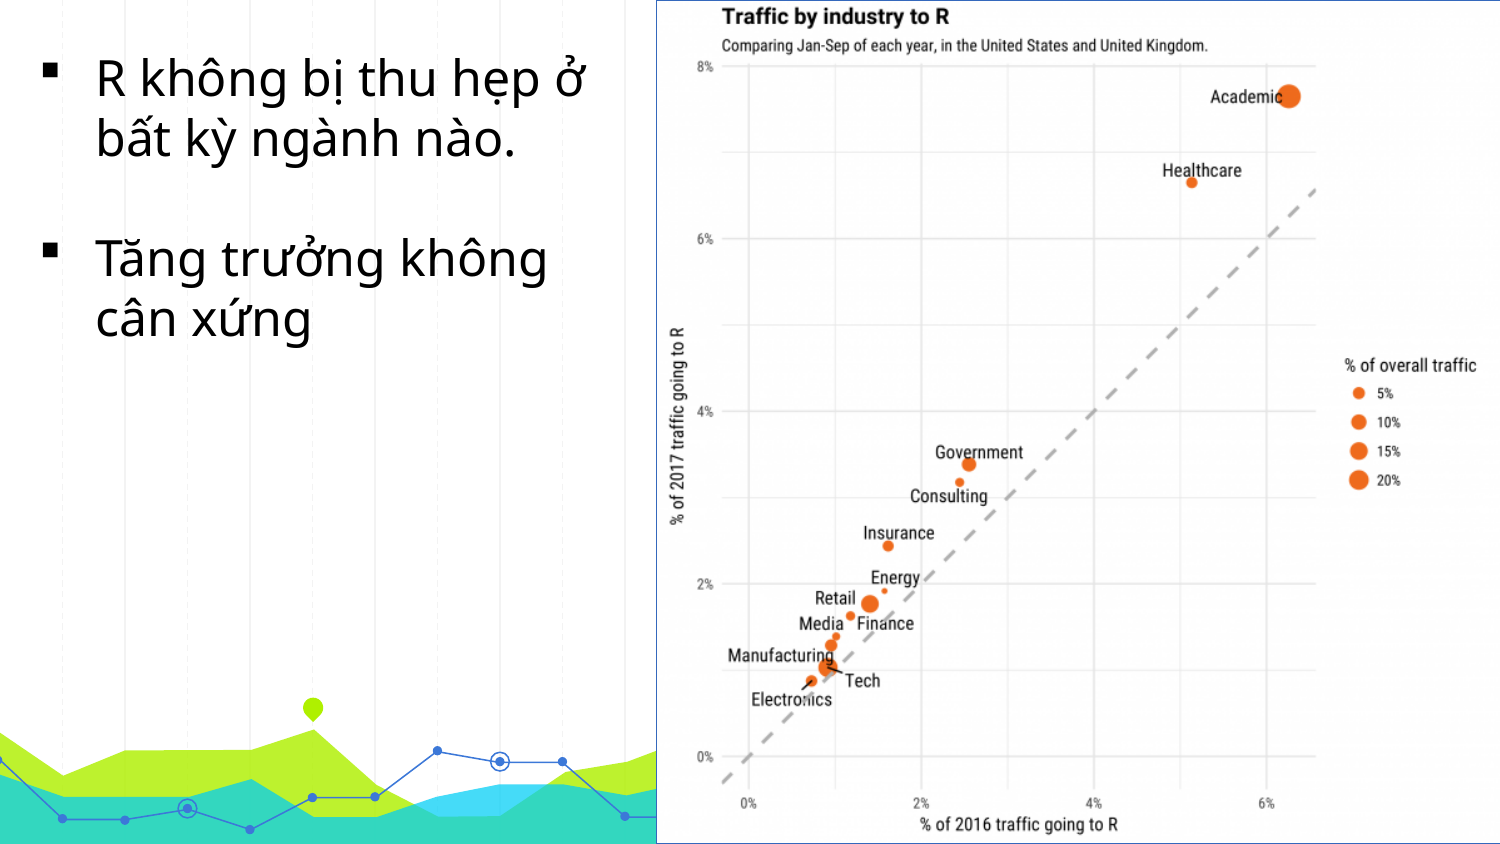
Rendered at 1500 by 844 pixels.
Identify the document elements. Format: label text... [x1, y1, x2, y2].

picture [655, 0, 1500, 844]
text_box R không bị thu hẹp ở bất kỳ ngành nào. Tăng trưởng không cân xứng [24, 39, 650, 354]
